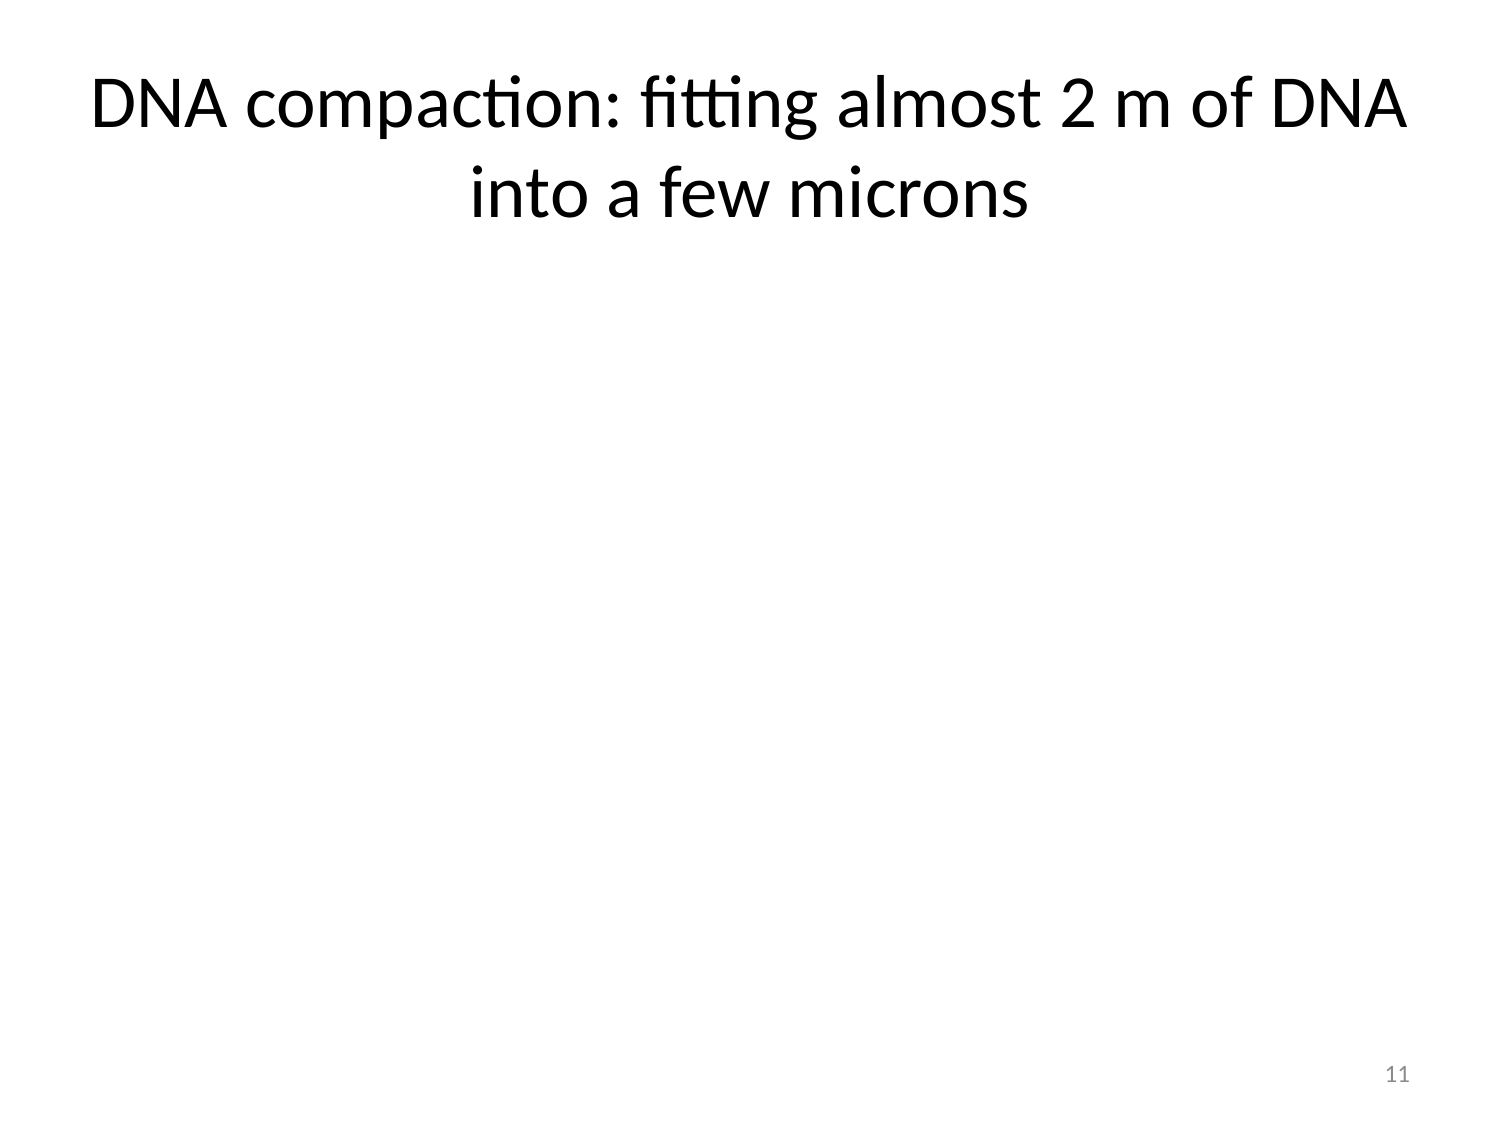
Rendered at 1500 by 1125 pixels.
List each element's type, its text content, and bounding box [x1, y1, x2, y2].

text_box DNA compaction: fitting almost 2 m of DNA into a few microns [74, 45, 1425, 165]
slide_number 11 [1074, 1042, 1425, 1103]
